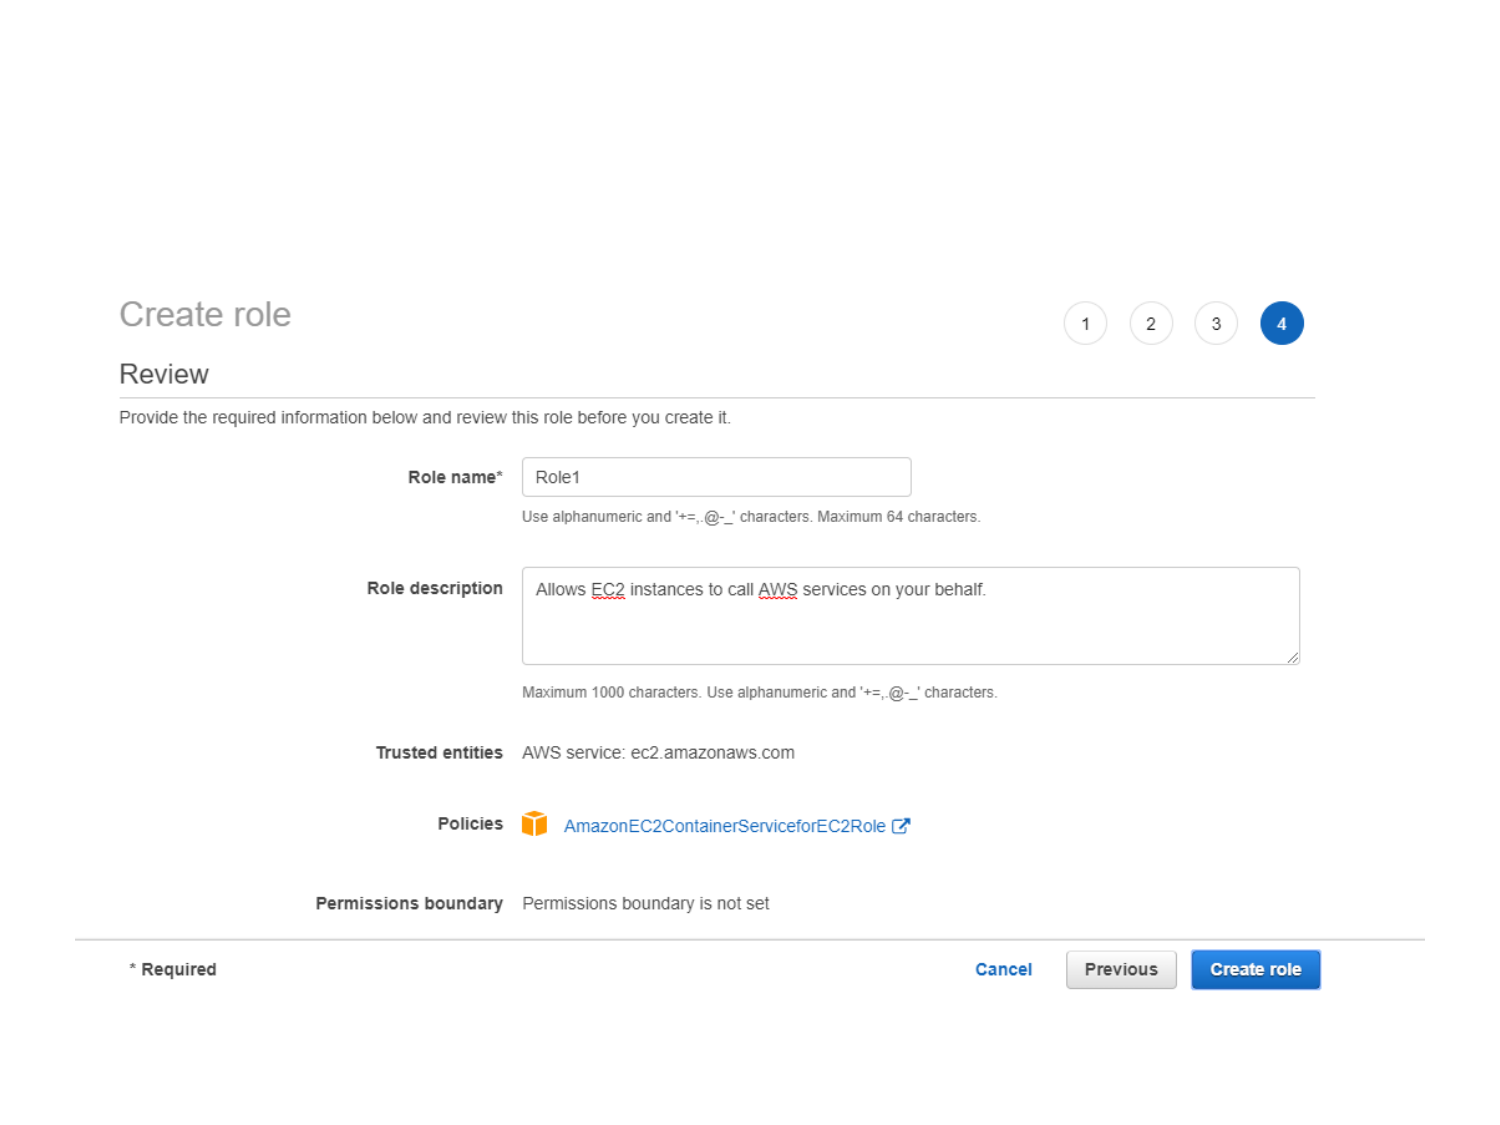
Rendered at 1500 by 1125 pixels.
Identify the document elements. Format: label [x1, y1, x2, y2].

list [74, 274, 1426, 994]
